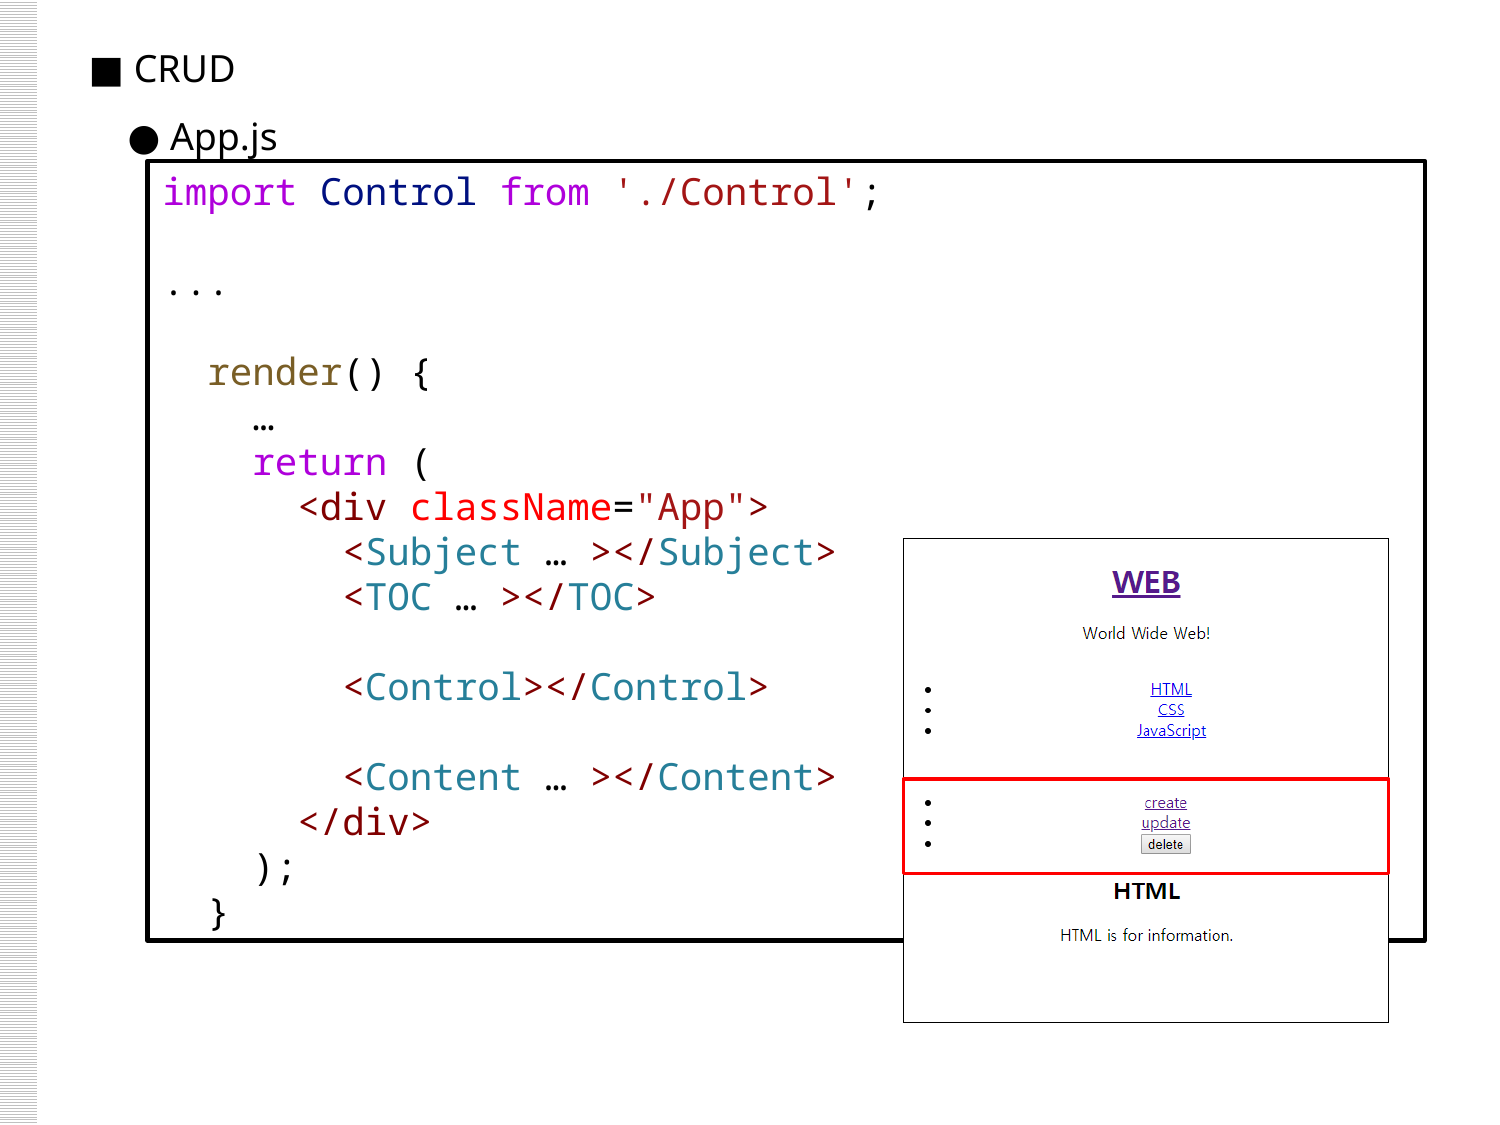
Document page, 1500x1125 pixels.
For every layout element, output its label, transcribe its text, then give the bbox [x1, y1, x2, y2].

picture [903, 538, 1389, 1023]
text_box ■ CRUD ● App.js [73, 15, 293, 166]
text_box import Control from './Control'; ... render() { … return ( <div className="App"> <Subject … ></Subject> <TOC … ></TOC> <Control></Control> <Content … ></Content> </div> ); } [145, 159, 1427, 943]
